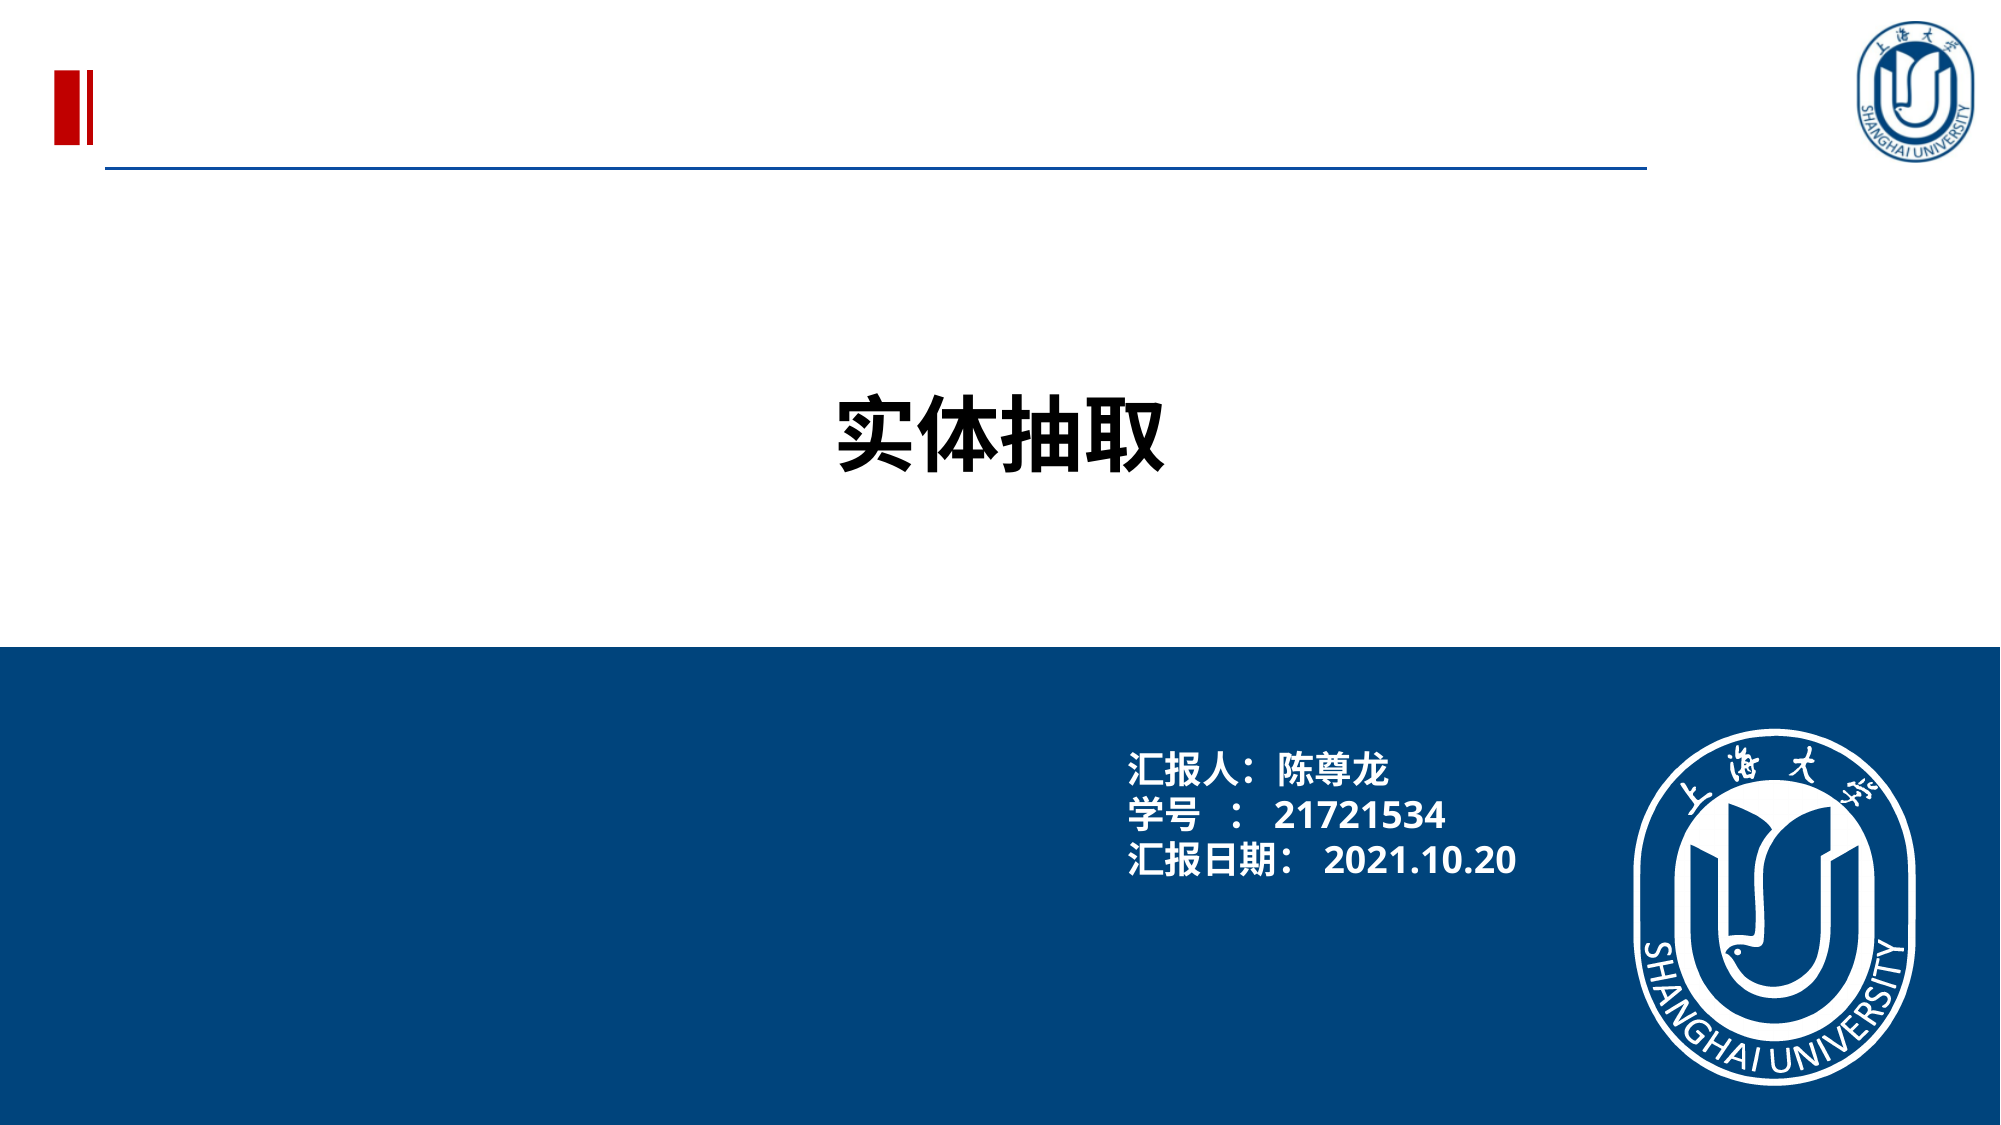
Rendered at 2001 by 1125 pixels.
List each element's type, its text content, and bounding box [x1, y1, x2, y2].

picture [1855, 21, 1978, 163]
text_box 实体抽取 [543, 375, 1457, 490]
text_box [0, 647, 2000, 1125]
picture [1625, 722, 1921, 1093]
text_box 汇报人：陈尊龙 学号 ：21721534 汇报日期：2021.10.20 [1112, 738, 1618, 889]
